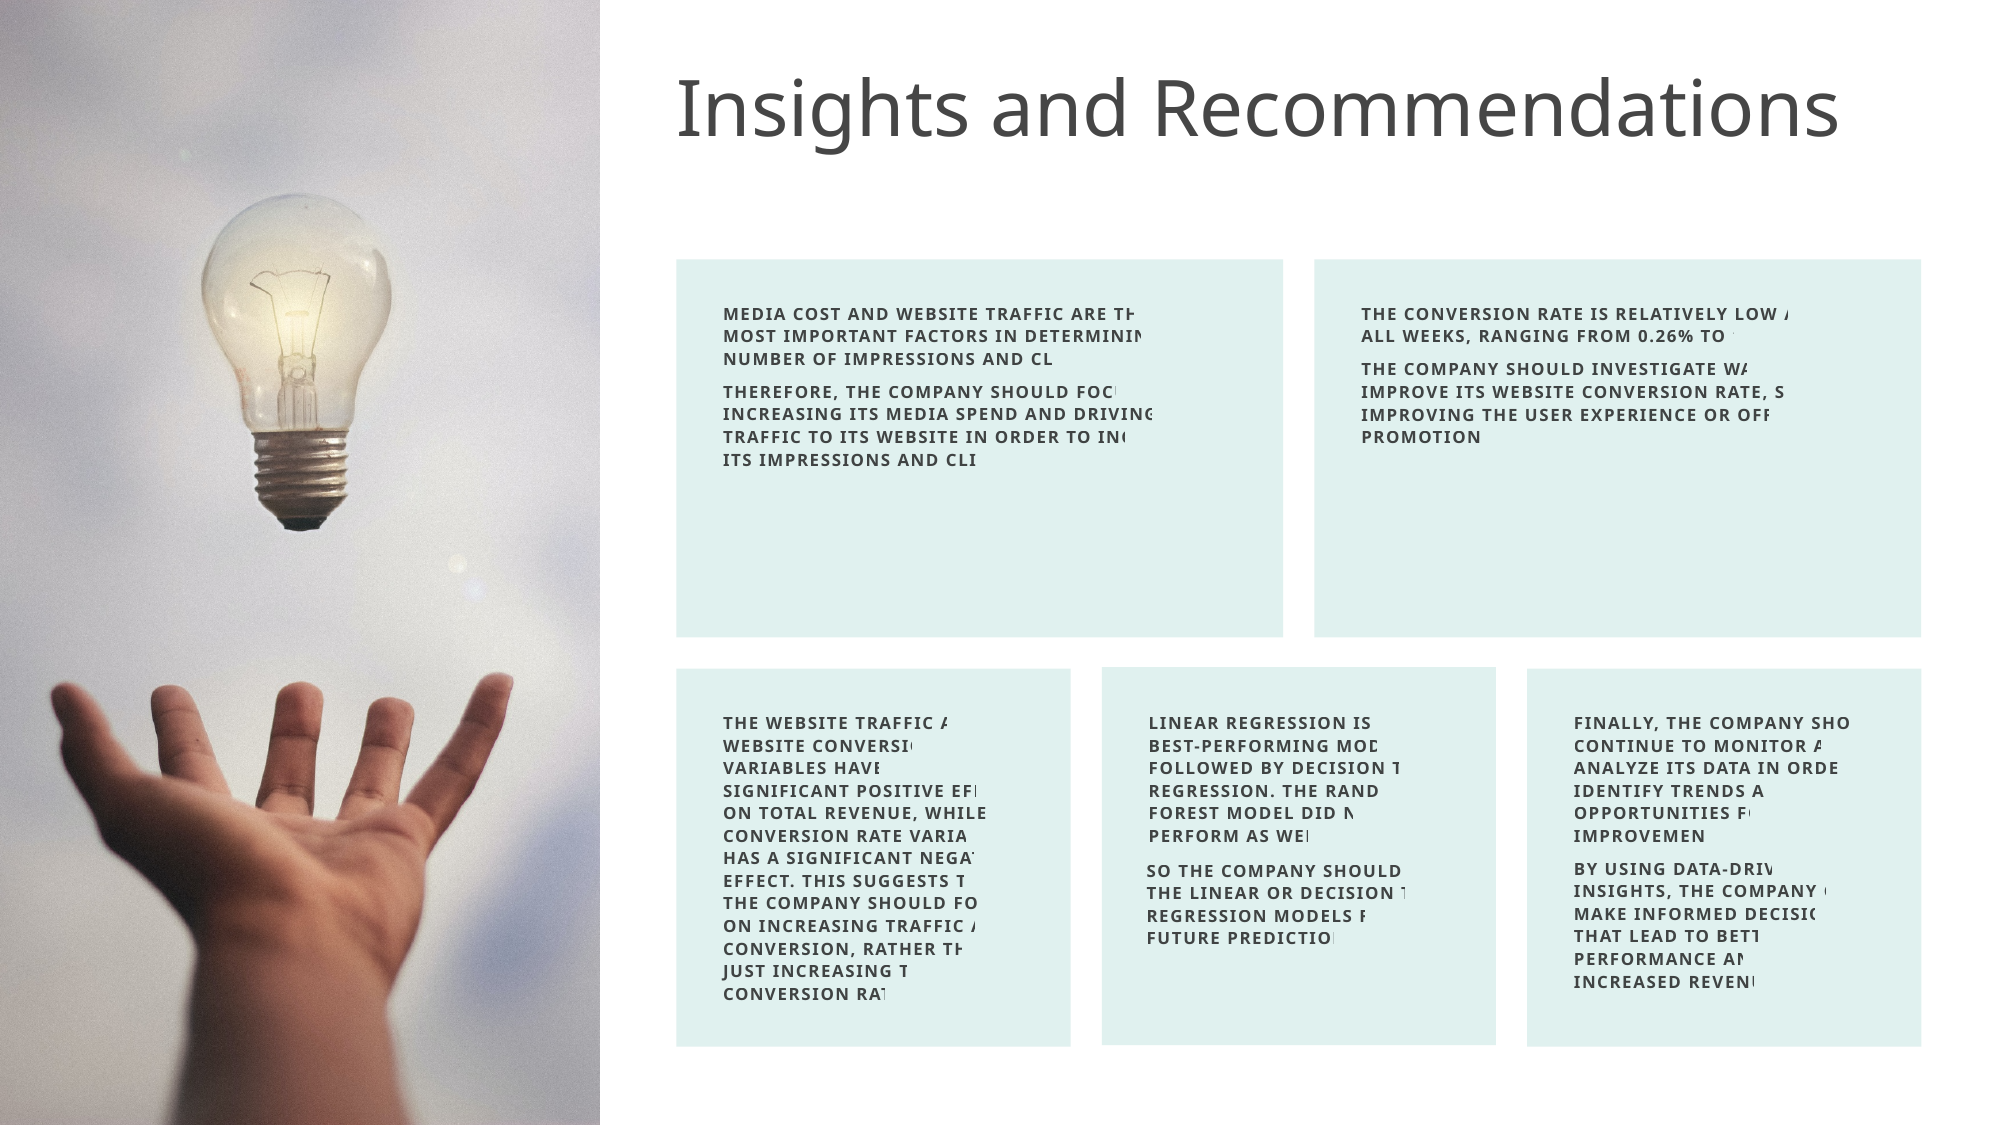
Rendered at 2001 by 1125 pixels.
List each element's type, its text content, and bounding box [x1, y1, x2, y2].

text_box BY USING DATA-DRIVEN INSIGHTS, THE COMPANY CAN MAKE INFORMED DECISIONS THAT LEAD TO BETTER PERFORMANCE AND INCREASED REVENUE. [1574, 856, 1881, 992]
text_box [1314, 259, 1922, 638]
text_box THEREFORE, THE COMPANY SHOULD FOCUS ON INCREASING ITS MEDIA SPEND AND DRIVING MORE TRAFFIC TO ITS WEBSITE IN ORDER TO INCREASE ITS IMPRESSIONS AND CLICKS. [723, 379, 1225, 504]
text_box THE CONVERSION RATE IS RELATIVELY LOW ACROSS ALL WEEKS, RANGING FROM 0.26% TO 1.62%. [1361, 301, 1881, 356]
text_box THE WEBSITE TRAFFIC AND WEBSITE CONVERSION VARIABLES HAVE A SIGNIFICANT POSITIVE EFFECT ON TOTAL REVENUE, WHILE THE CONVERSION RATE VARIABLE HAS A SIGNIFICANT NEGATIVE EFFECT. THIS SUGGESTS THAT THE COMPANY SHOULD FOCUS ON INCREASING TRAFFIC AND CONVERSION, RATHER THAN JUST INCREASING THE CONVERSION RATE. [723, 710, 1036, 1021]
text_box [1527, 668, 1922, 1047]
text_box [676, 668, 1071, 1047]
text_box [1101, 667, 1496, 1046]
text_box [676, 259, 1284, 638]
text_box SO THE COMPANY SHOULD USE THE LINEAR OR DECISION TREE REGRESSION MODELS FOR FUTURE PREDICTIONS. [1146, 858, 1462, 971]
picture [0, 0, 601, 1125]
text_box MEDIA COST AND WEBSITE TRAFFIC ARE THE TWO MOST IMPORTANT FACTORS IN DETERMINING THE NUMBER OF IMPRESSIONS AND CLICKS. [723, 301, 1225, 379]
text_box FINALLY, THE COMPANY SHOULD CONTINUE TO MONITOR AND ANALYZE ITS DATA IN ORDER TO IDENTIFY TRENDS AND OPPORTUNITIES FOR IMPROVEMENT. [1574, 710, 1898, 846]
text_box Insights and Recommendations [676, 69, 2000, 153]
text_box THE COMPANY SHOULD INVESTIGATE WAYS TO IMPROVE ITS WEBSITE CONVERSION RATE, SUCH AS IMPROVING THE USER EXPERIENCE OR OFFERING PROMOTIONS. [1361, 356, 1881, 453]
text_box LINEAR REGRESSION IS THE BEST-PERFORMING MODEL, FOLLOWED BY DECISION TREE REGRESSION. THE RANDOM FOREST MODEL DID NOT PERFORM AS WELL, [1148, 710, 1464, 846]
